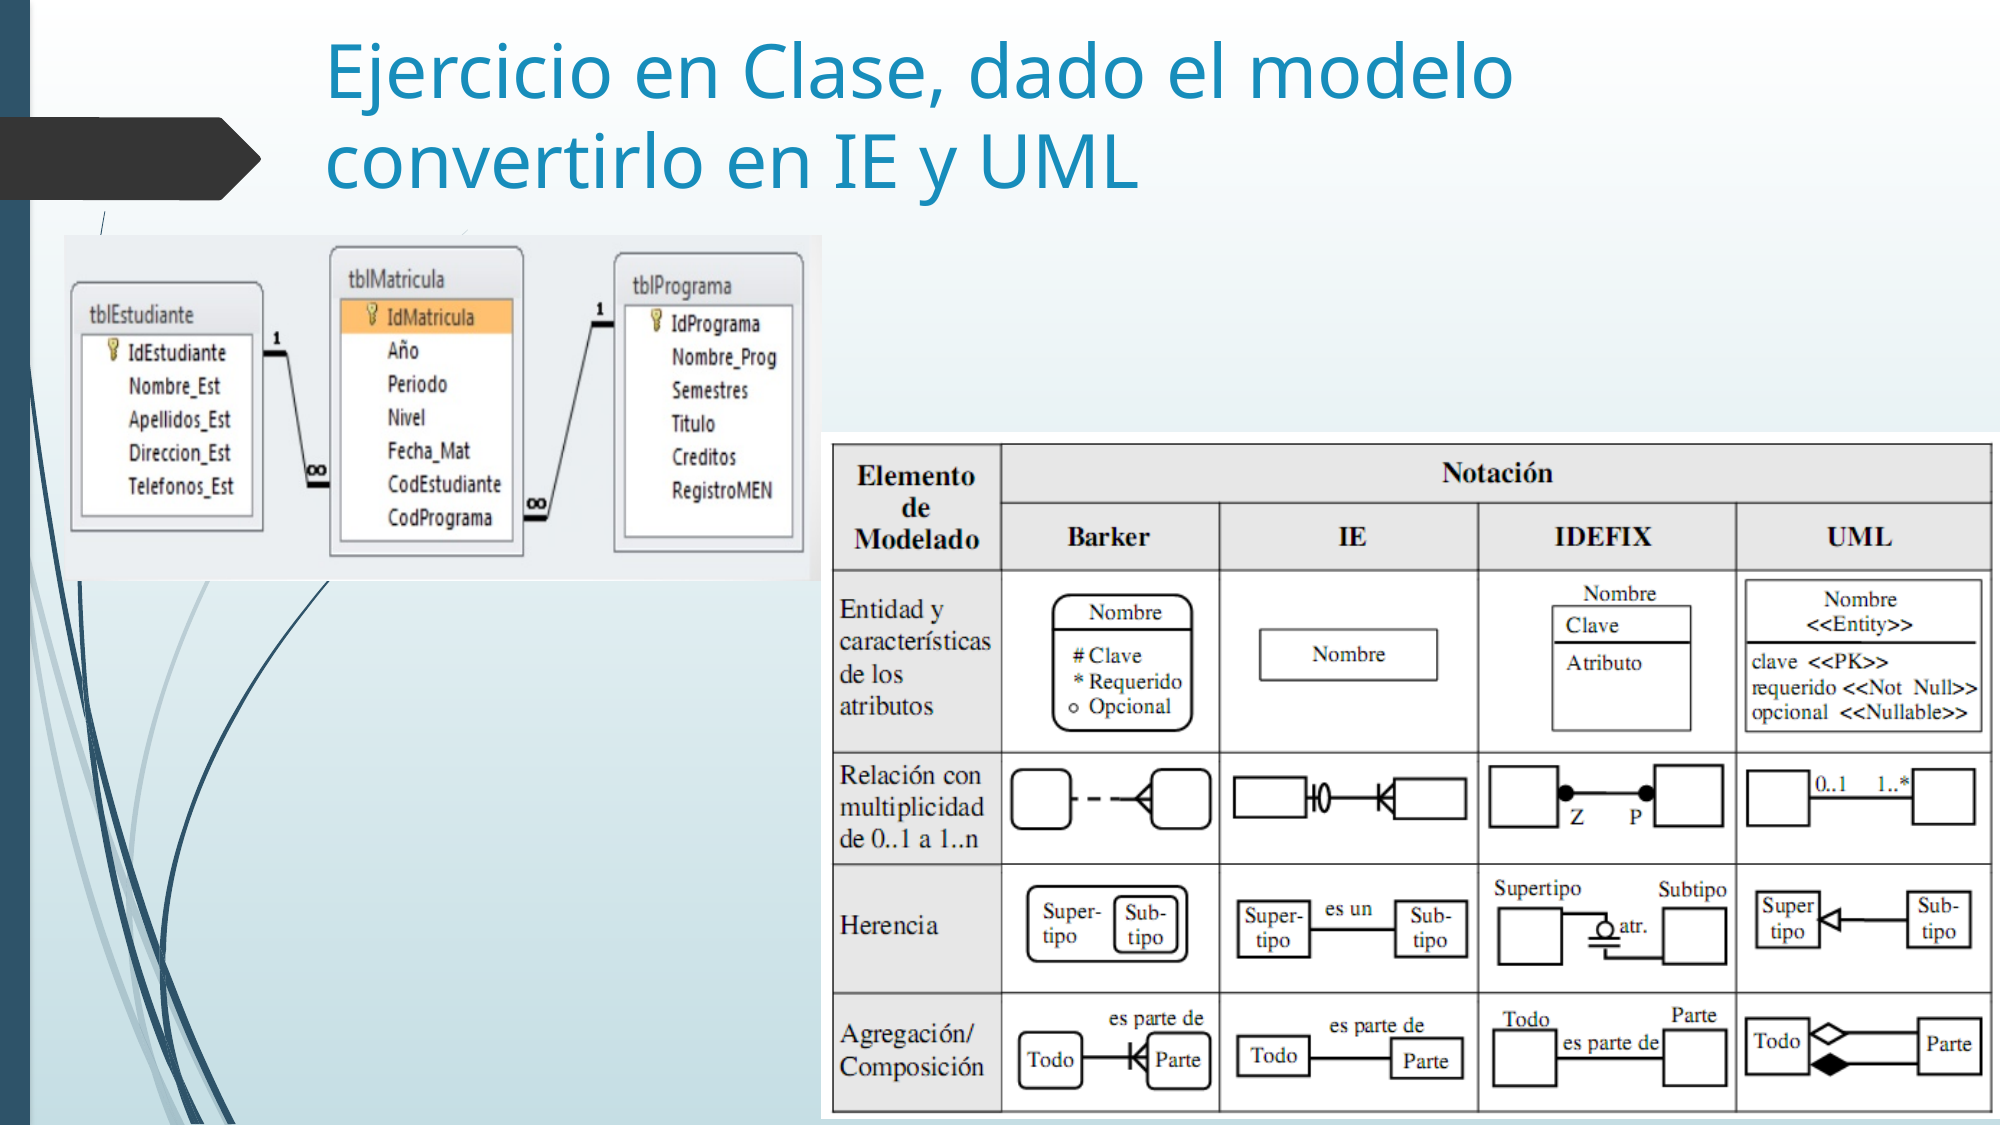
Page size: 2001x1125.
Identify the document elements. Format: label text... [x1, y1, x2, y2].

picture [64, 235, 2000, 1119]
title Ejercicio en Clase, dado el modelo convertirlo en IE y UML [309, 16, 1772, 227]
